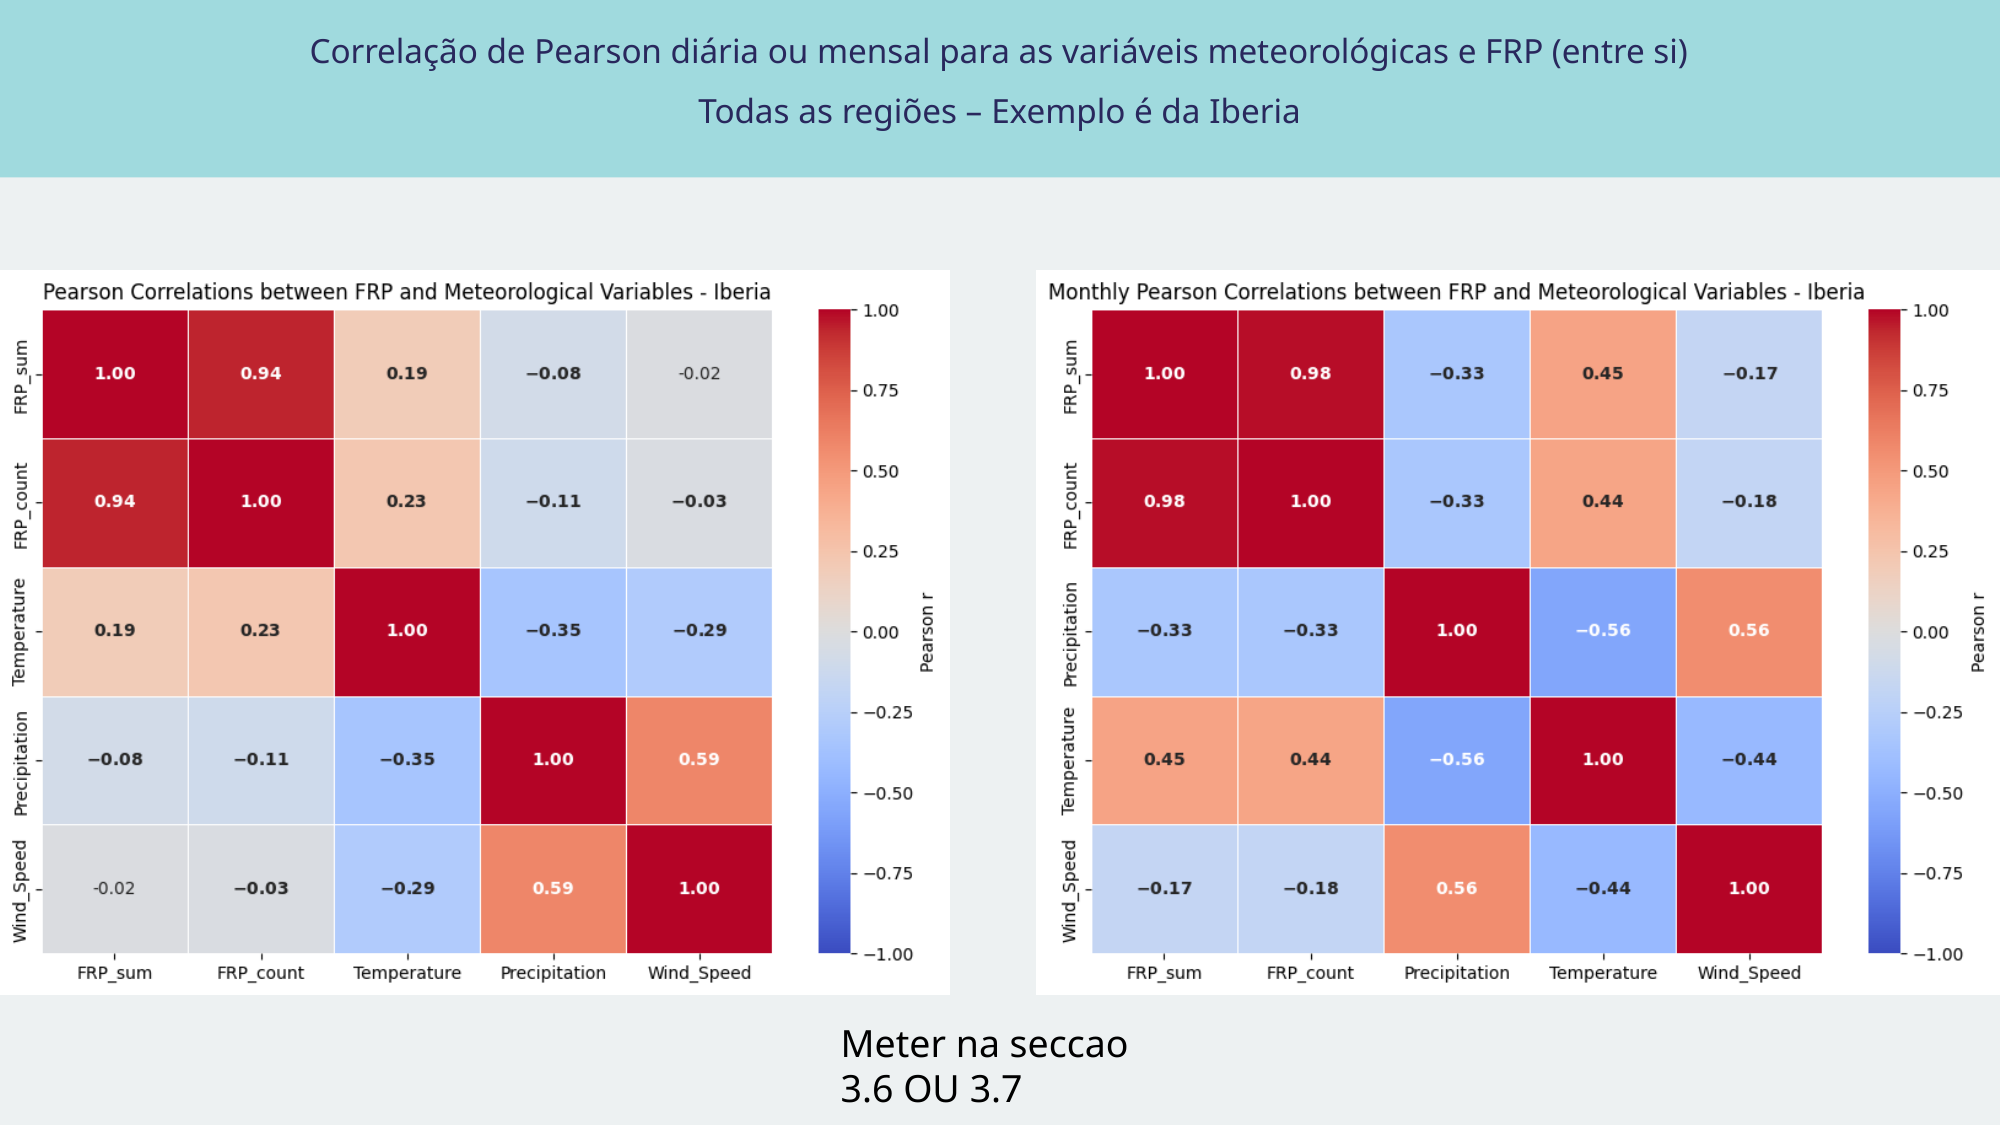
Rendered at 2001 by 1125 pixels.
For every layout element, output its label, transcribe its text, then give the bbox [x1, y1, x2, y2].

list Correlação de Pearson diária ou mensal para as variáveis meteorológicas e FRP (entre si) Todas as regiões – Exemplo é da Iberia [0, 22, 2000, 154]
picture [1036, 269, 2000, 995]
picture [0, 269, 950, 995]
text_box Meter na seccao 3.6 OU 3.7 [825, 1012, 1175, 1117]
